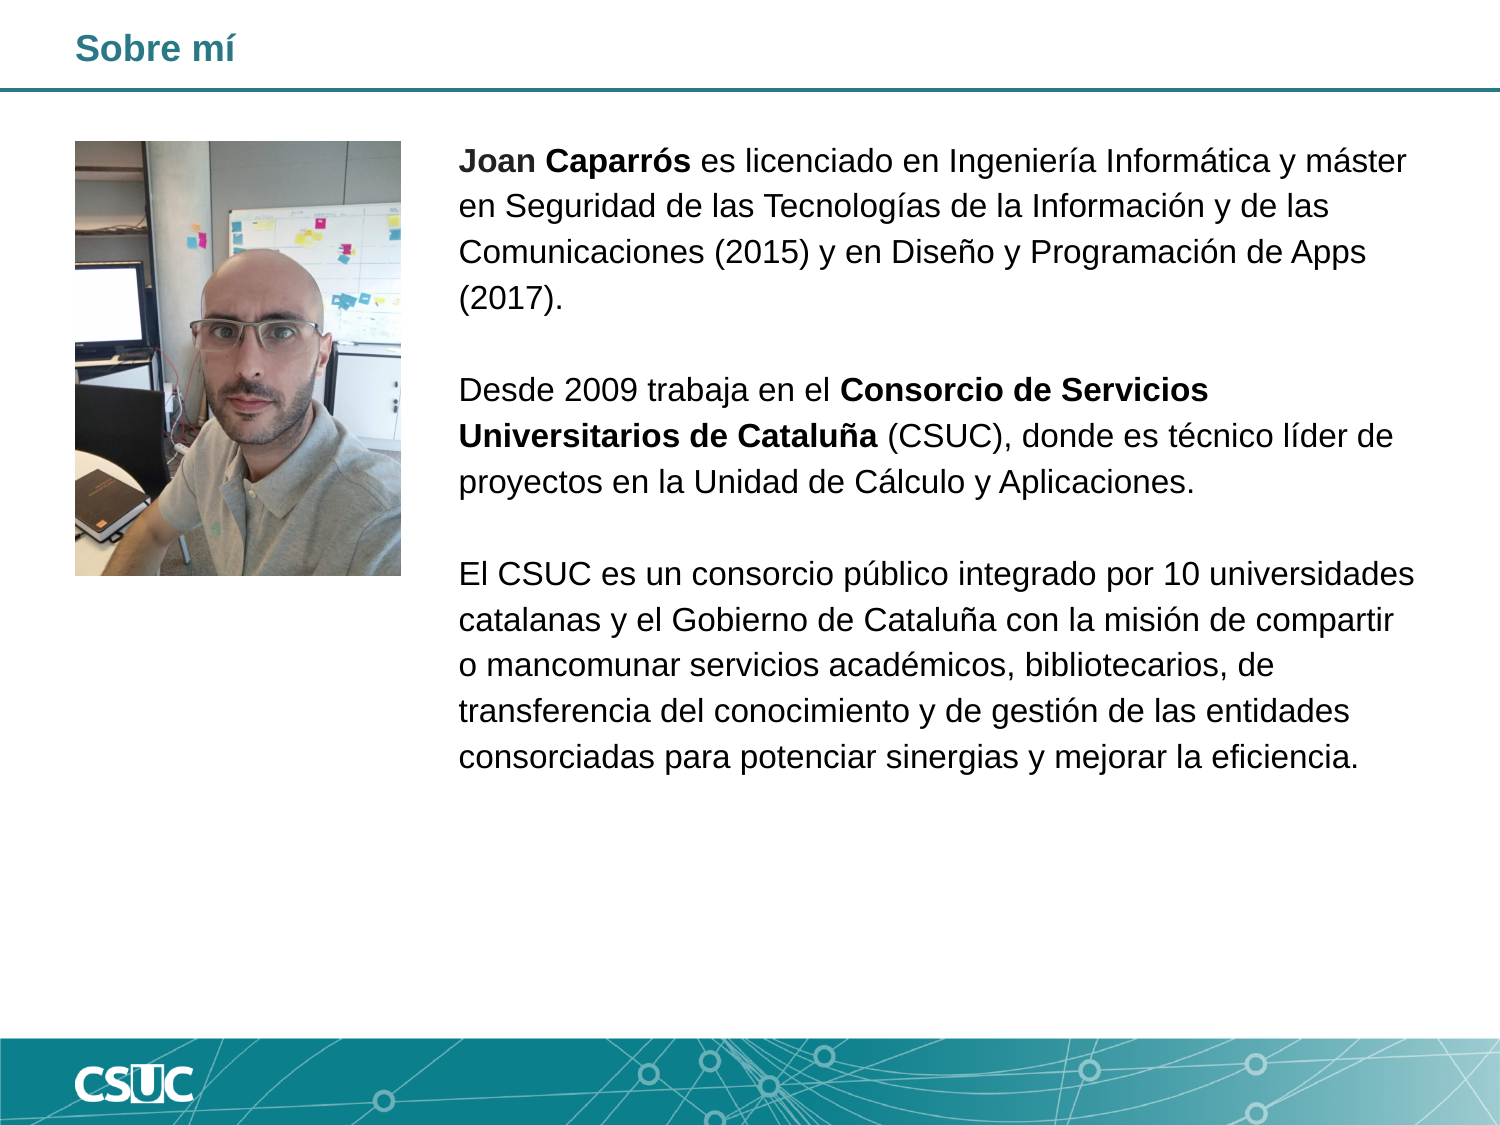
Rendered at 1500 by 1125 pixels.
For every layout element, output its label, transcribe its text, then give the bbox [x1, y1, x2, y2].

picture [74, 140, 401, 576]
picture [0, 1038, 1500, 1125]
text_box Joan Caparrós es licenciado en Ingeniería Informática y máster en Seguridad de las Tecnologías de la Información y de las Comunicaciones (2015) y en Diseño y Programación de Apps (2017). Desde 2009 trabaja en el Consorcio de Servicios Universitarios de Cataluña (CSUC), donde es técnico líder de proyectos en la Unidad de Cálculo y Aplicaciones. El CSUC es un consorcio público integrado por 10 universidades catalanas y el Gobierno de Cataluña con la misión de compartir o mancomunar servicios académicos, bibliotecarios, de transferencia del conocimiento y de gestión de las entidades consorciadas para potenciar sinergias y mejorar la eficiencia. [444, 125, 1432, 848]
text_box Sobre mí [74, 14, 1425, 79]
